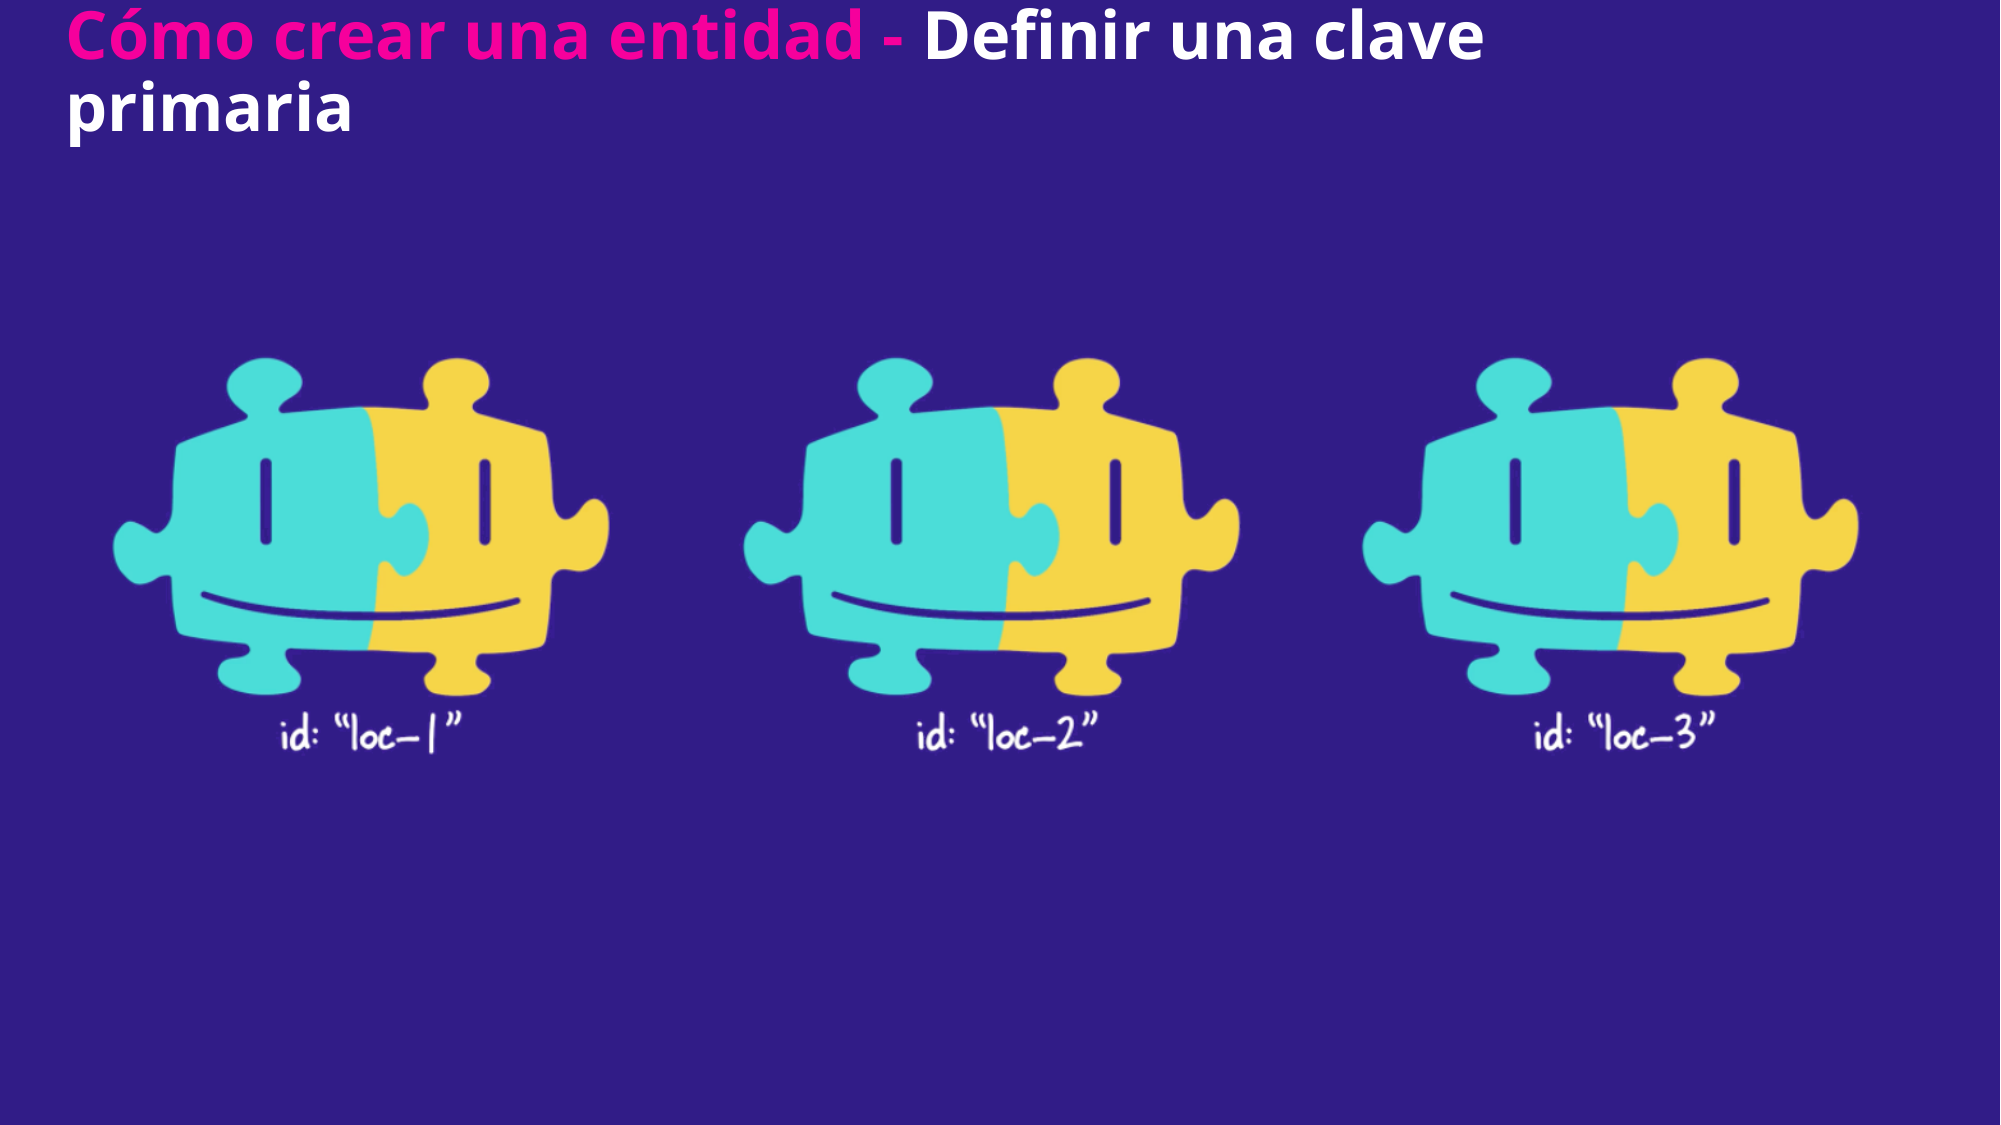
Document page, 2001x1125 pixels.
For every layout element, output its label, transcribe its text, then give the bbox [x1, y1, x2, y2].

title Cómo crear una entidad - Definir una clave primaria [50, 30, 1776, 118]
picture [102, 312, 1871, 760]
